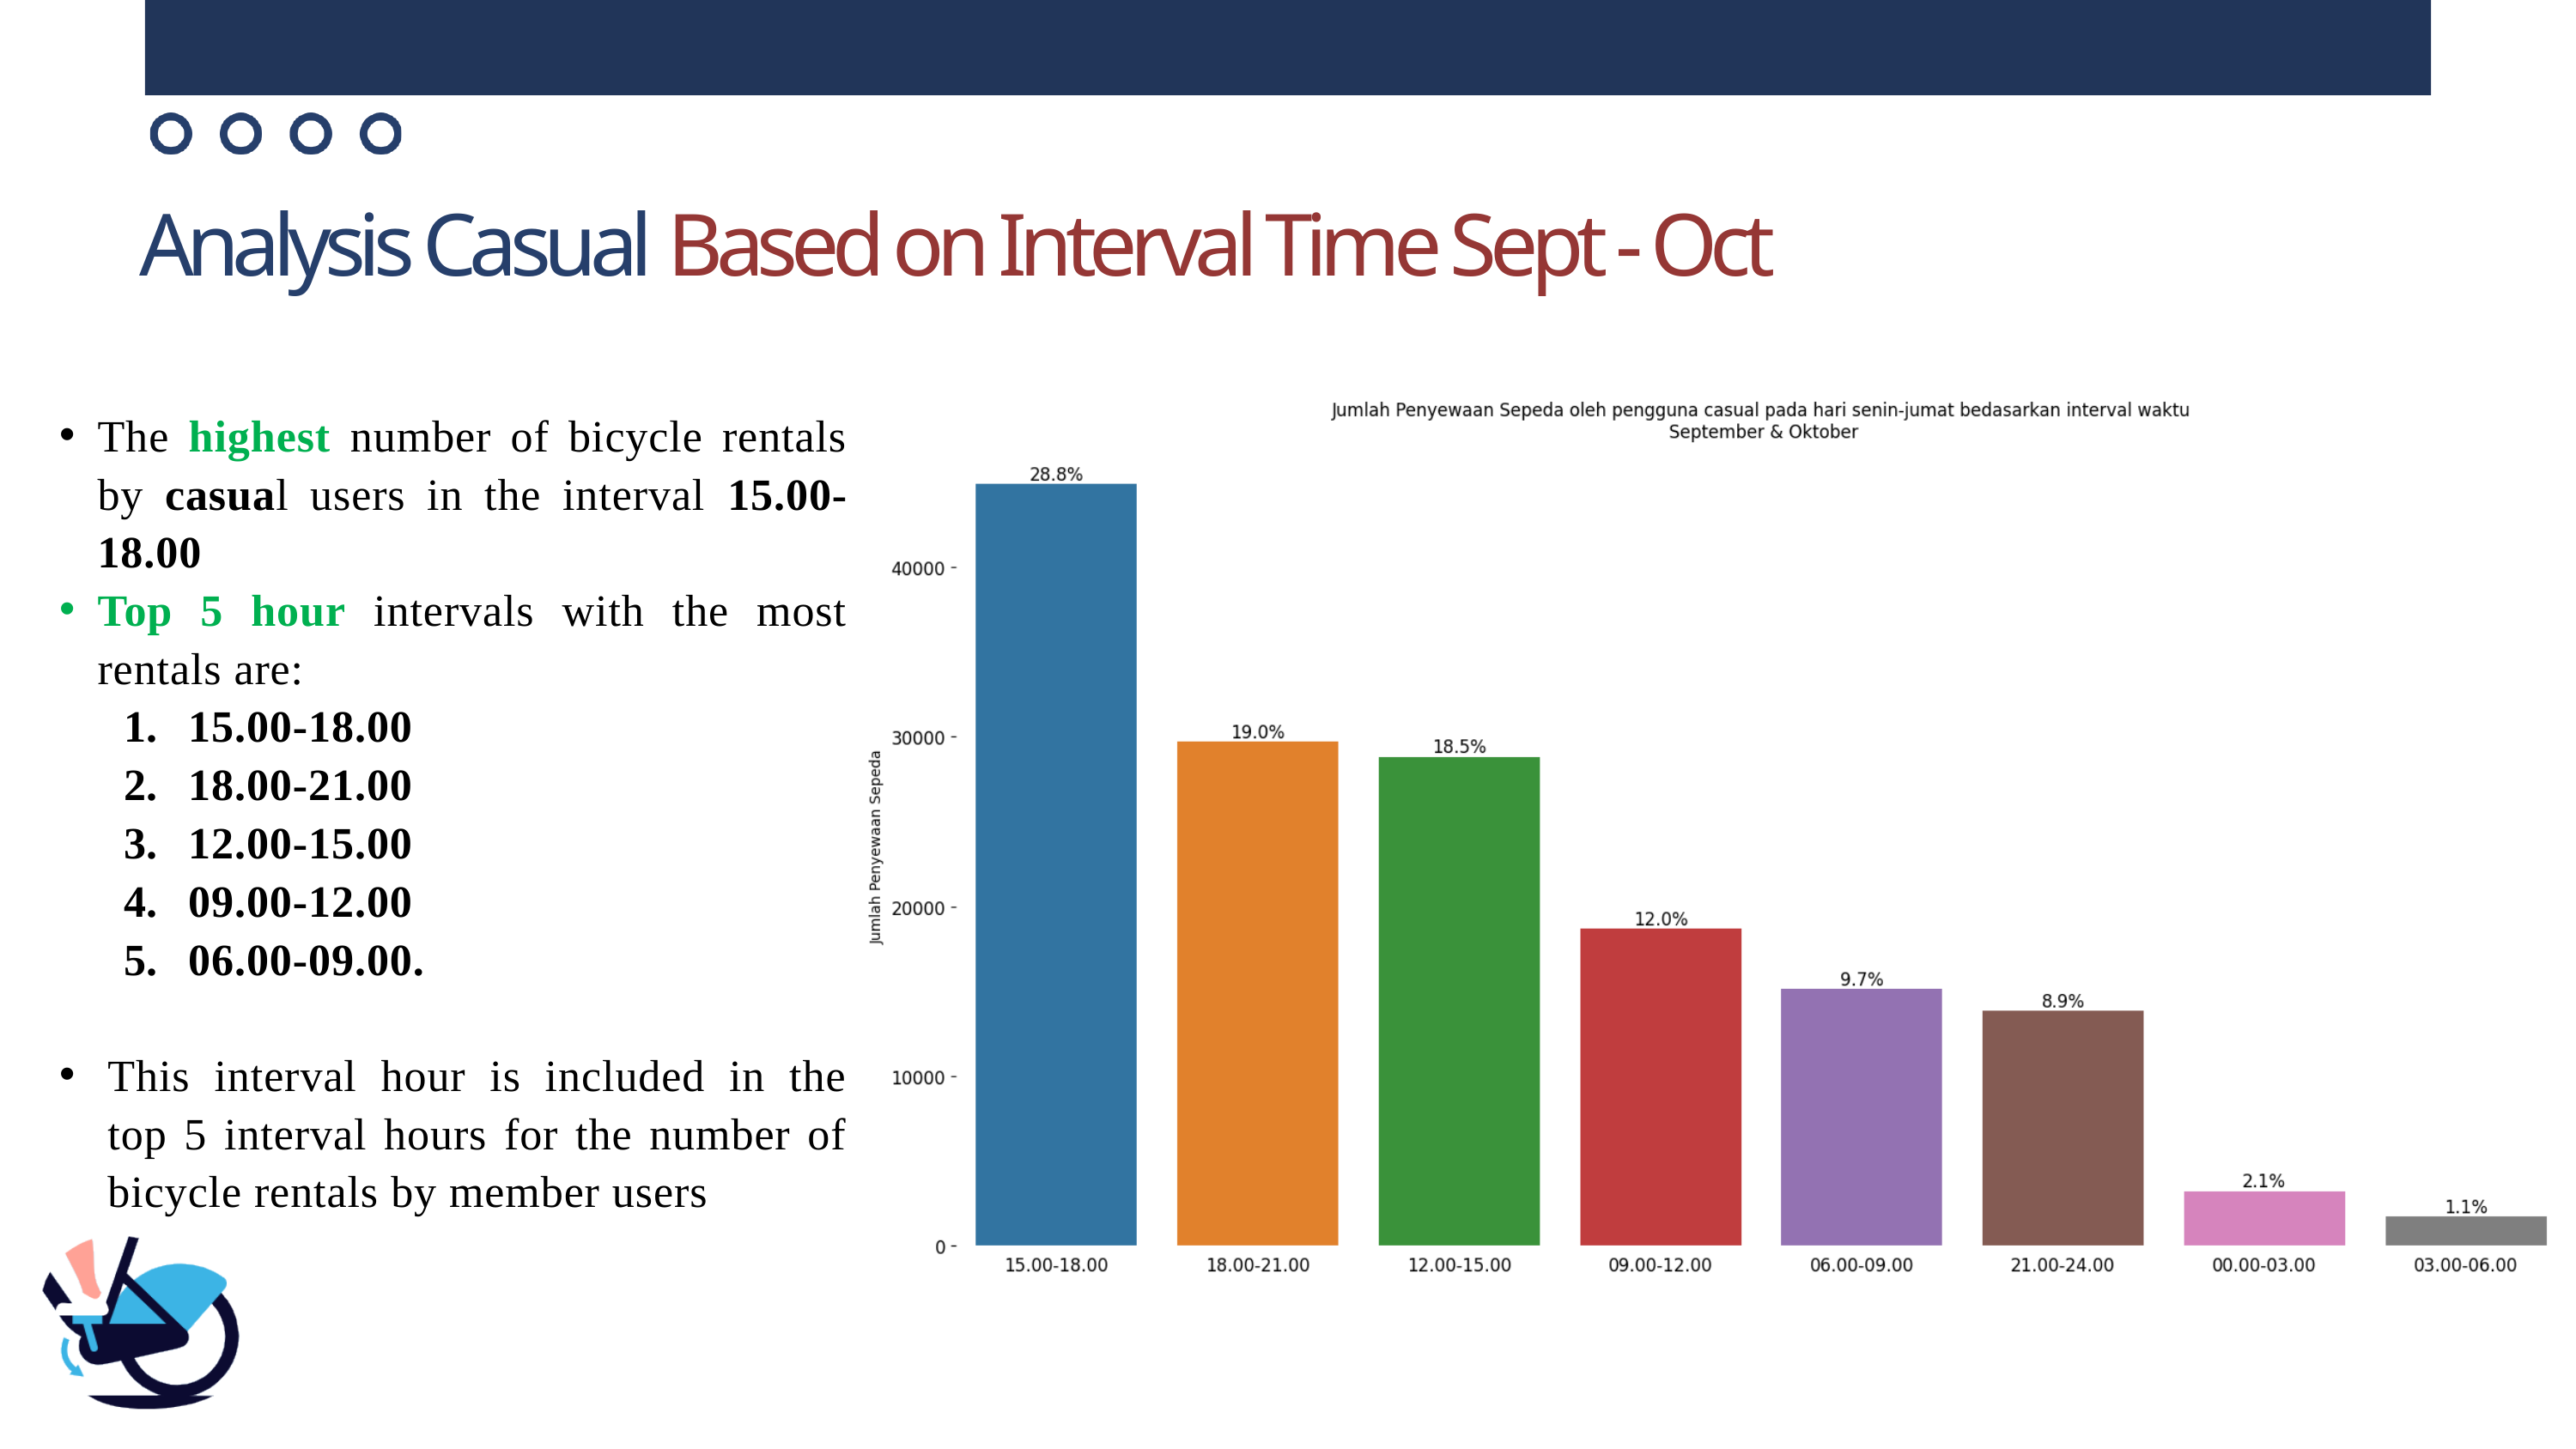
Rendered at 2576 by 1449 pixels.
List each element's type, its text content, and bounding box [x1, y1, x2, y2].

text_box [149, 112, 402, 155]
picture [860, 391, 2576, 1286]
text_box Analysis Casual Based on Interval Time Sept - Oct [139, 172, 2177, 415]
picture [32, 1217, 258, 1441]
text_box The highest number of bicycle rentals by casual users in the interval 15.00-18.00 Top 5 hour intervals with the most rentals are: 15.00-18.00 18.00-21.00 12.00-15.00 09.00-12.00 06.00-09.00. This interval hour is included in the top 5 interval hours for the number of bicycle rentals by member users [21, 403, 848, 1217]
text_box [144, 0, 2432, 95]
